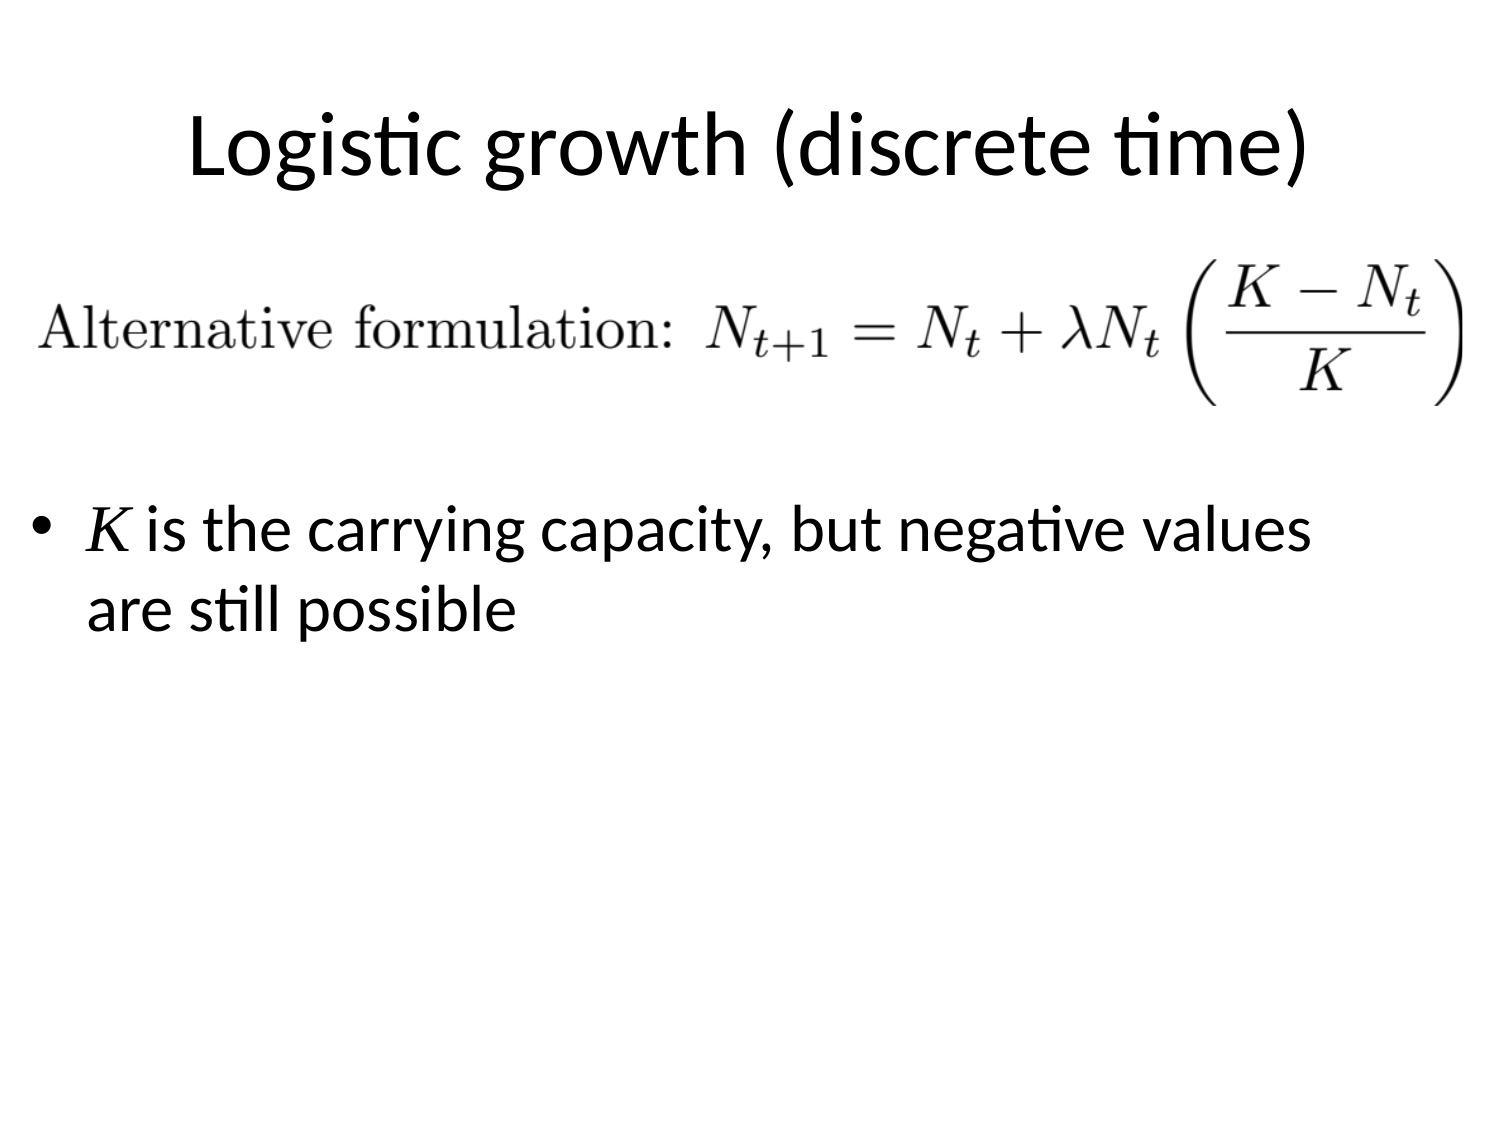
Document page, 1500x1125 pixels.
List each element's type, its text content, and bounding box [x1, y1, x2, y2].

list K is the carrying capacity, but negative values are still possible [15, 476, 1365, 954]
picture [37, 258, 1463, 406]
title Logistic growth (discrete time) [75, 45, 1425, 233]
